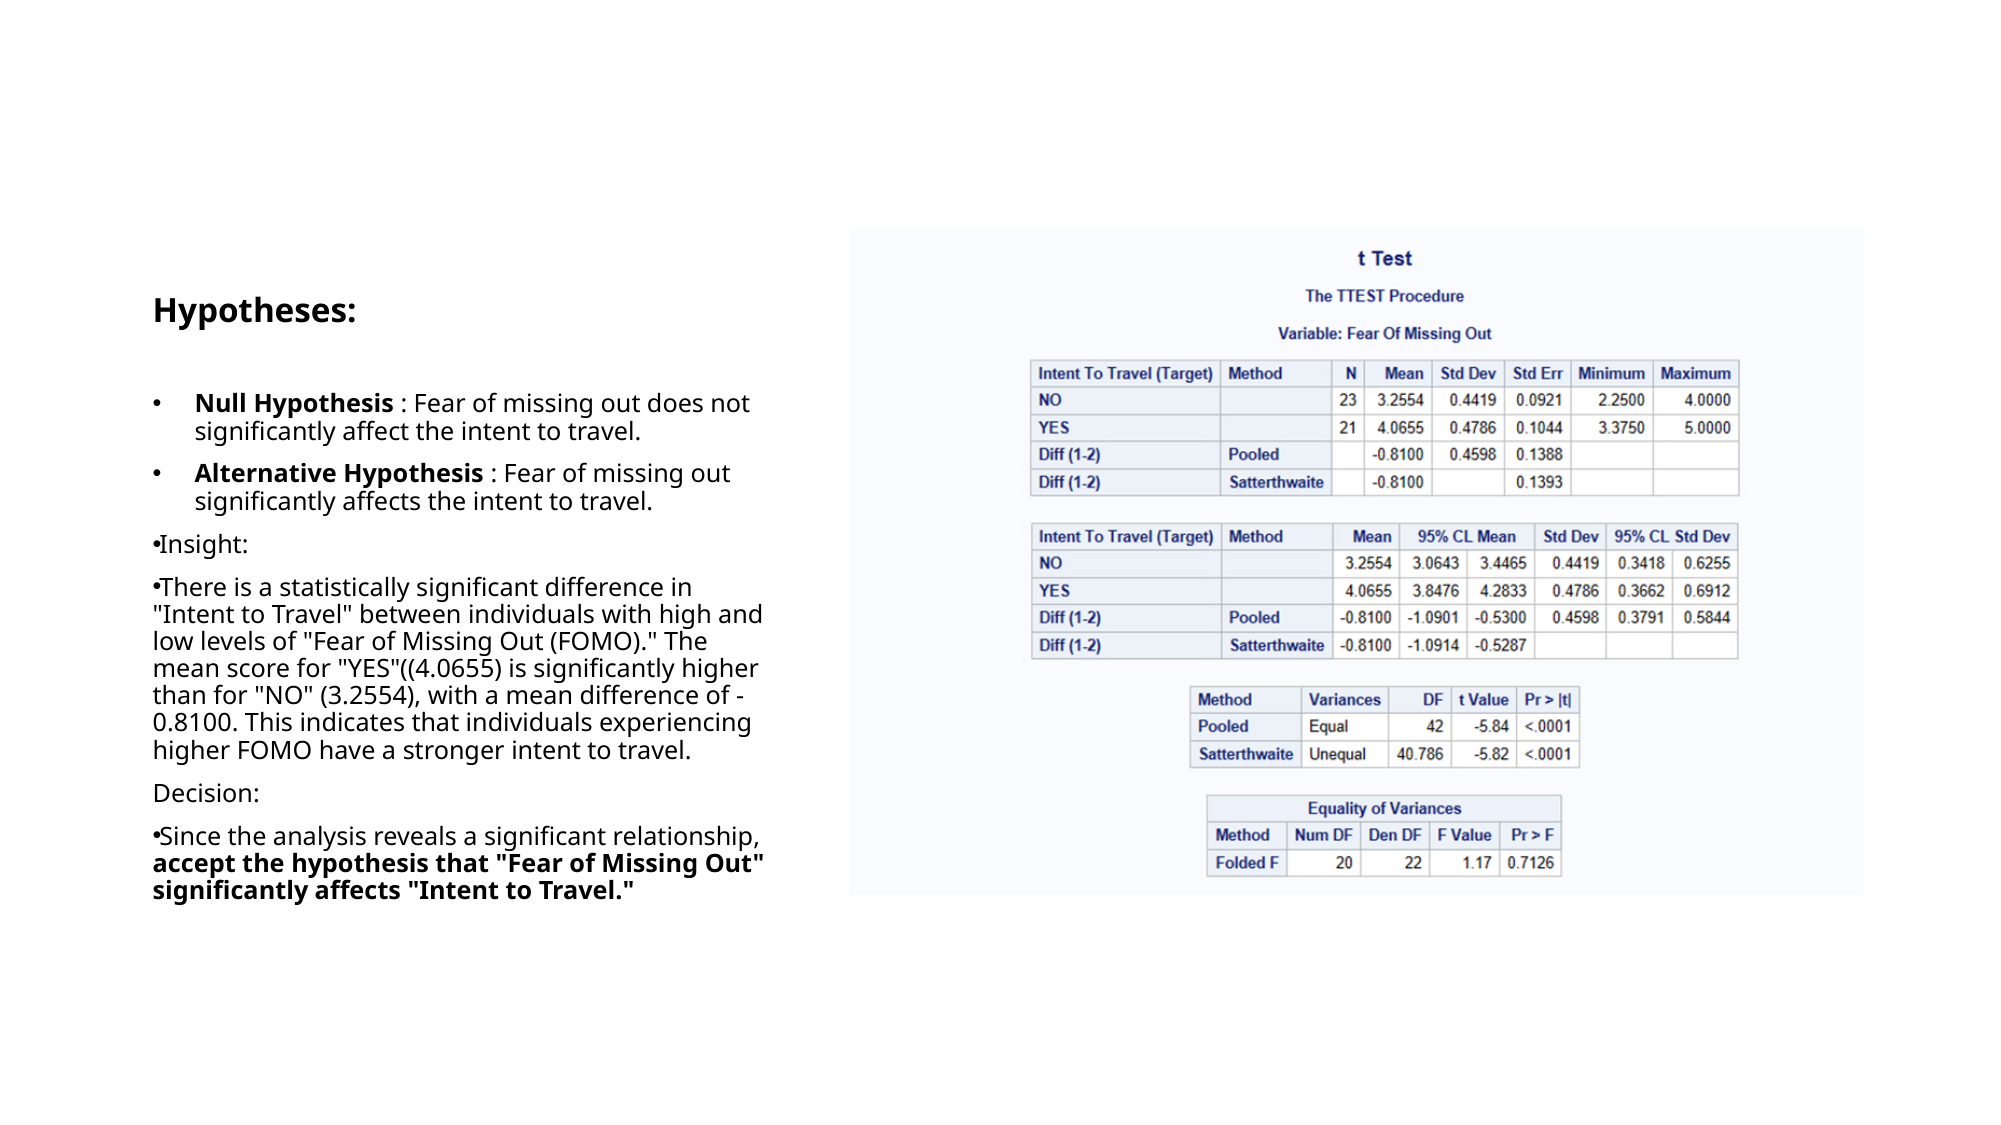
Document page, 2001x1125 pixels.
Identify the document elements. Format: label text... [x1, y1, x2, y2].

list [849, 227, 1864, 896]
title Hypotheses: [137, 75, 783, 337]
list Null Hypothesis : Fear of missing out does not significantly affect the intent to travel. Alternative Hypothesis : Fear of missing out significantly affects the intent to travel. Insight: There is a statistically significant difference in "Intent to Travel" between individuals with high and low levels of "Fear of Missing Out (FOMO)." The mean score for "YES"((4.0655) is significantly higher than for "NO" (3.2554), with a mean difference of -0.8100. This indicates that individuals experiencing higher FOMO have a stronger intent to travel. Decision: Since the analysis reveals a significant relationship, accept the hypothesis that "Fear of Missing Out" significantly affects "Intent to Travel." [137, 337, 783, 963]
